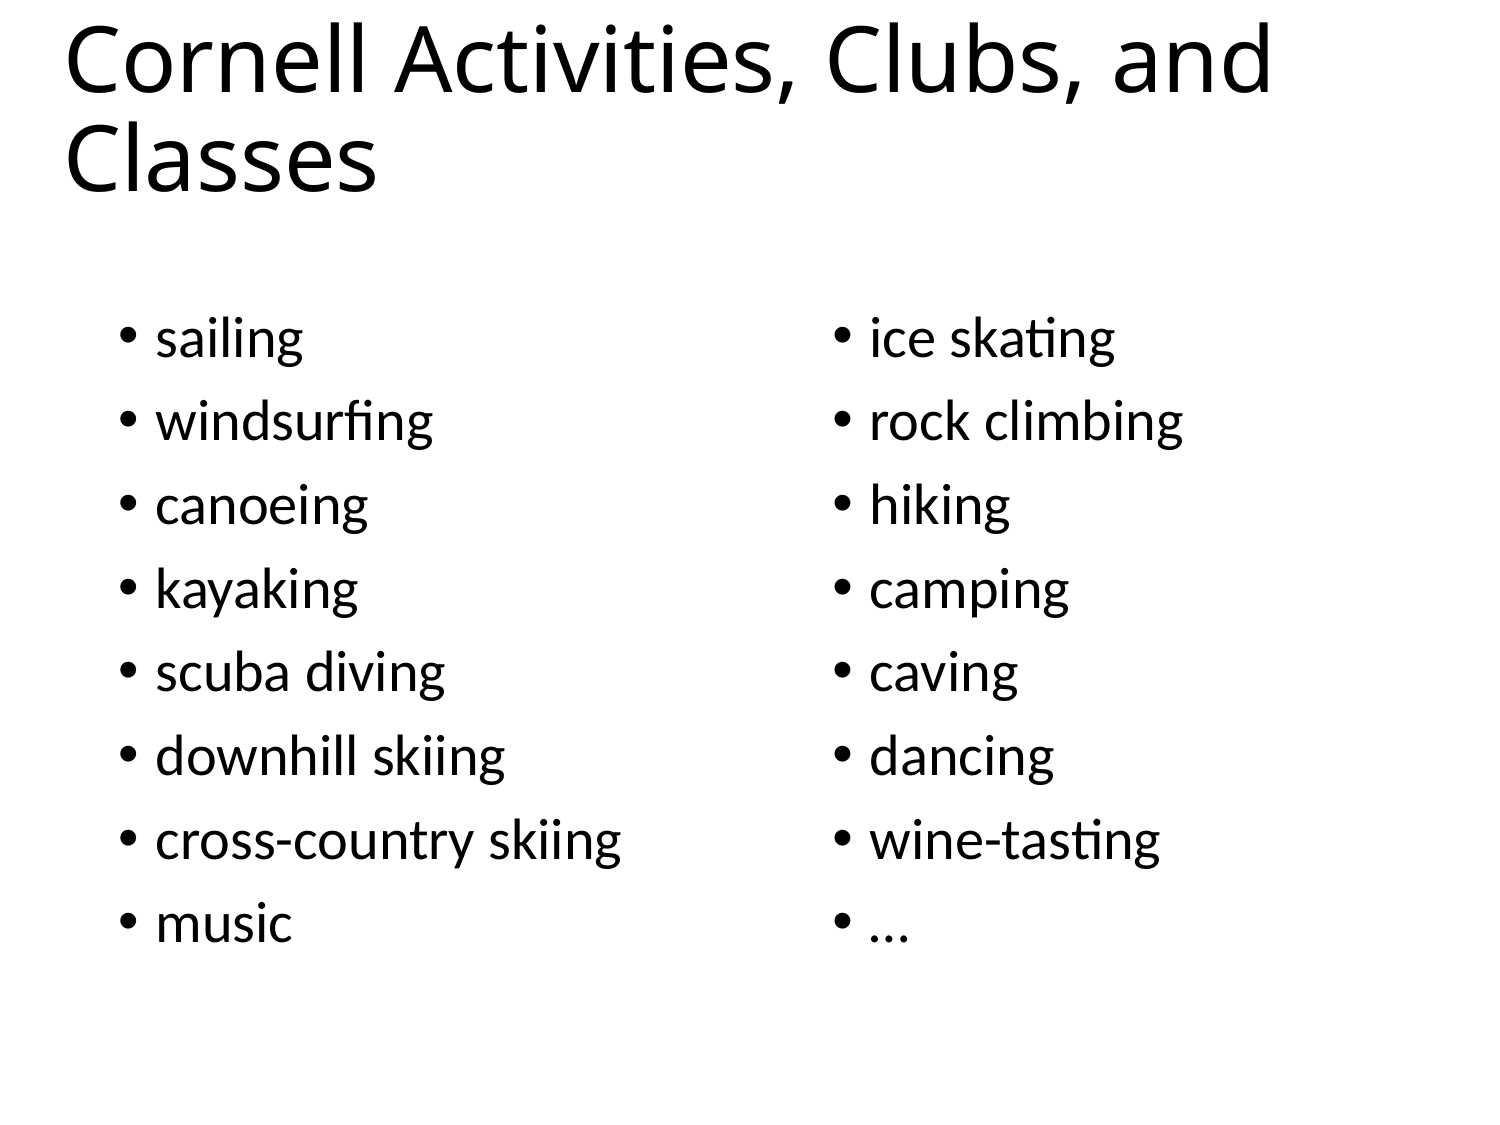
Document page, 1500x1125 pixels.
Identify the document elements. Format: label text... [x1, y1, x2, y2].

text_box ice skating rock climbing hiking camping caving dancing wine-tasting … [817, 299, 1378, 1014]
title Cornell Activities, Clubs, and Classes [48, 3, 1416, 221]
list sailing windsurfing canoeing kayaking scuba diving downhill skiing cross-country skiing music [103, 299, 664, 1014]
